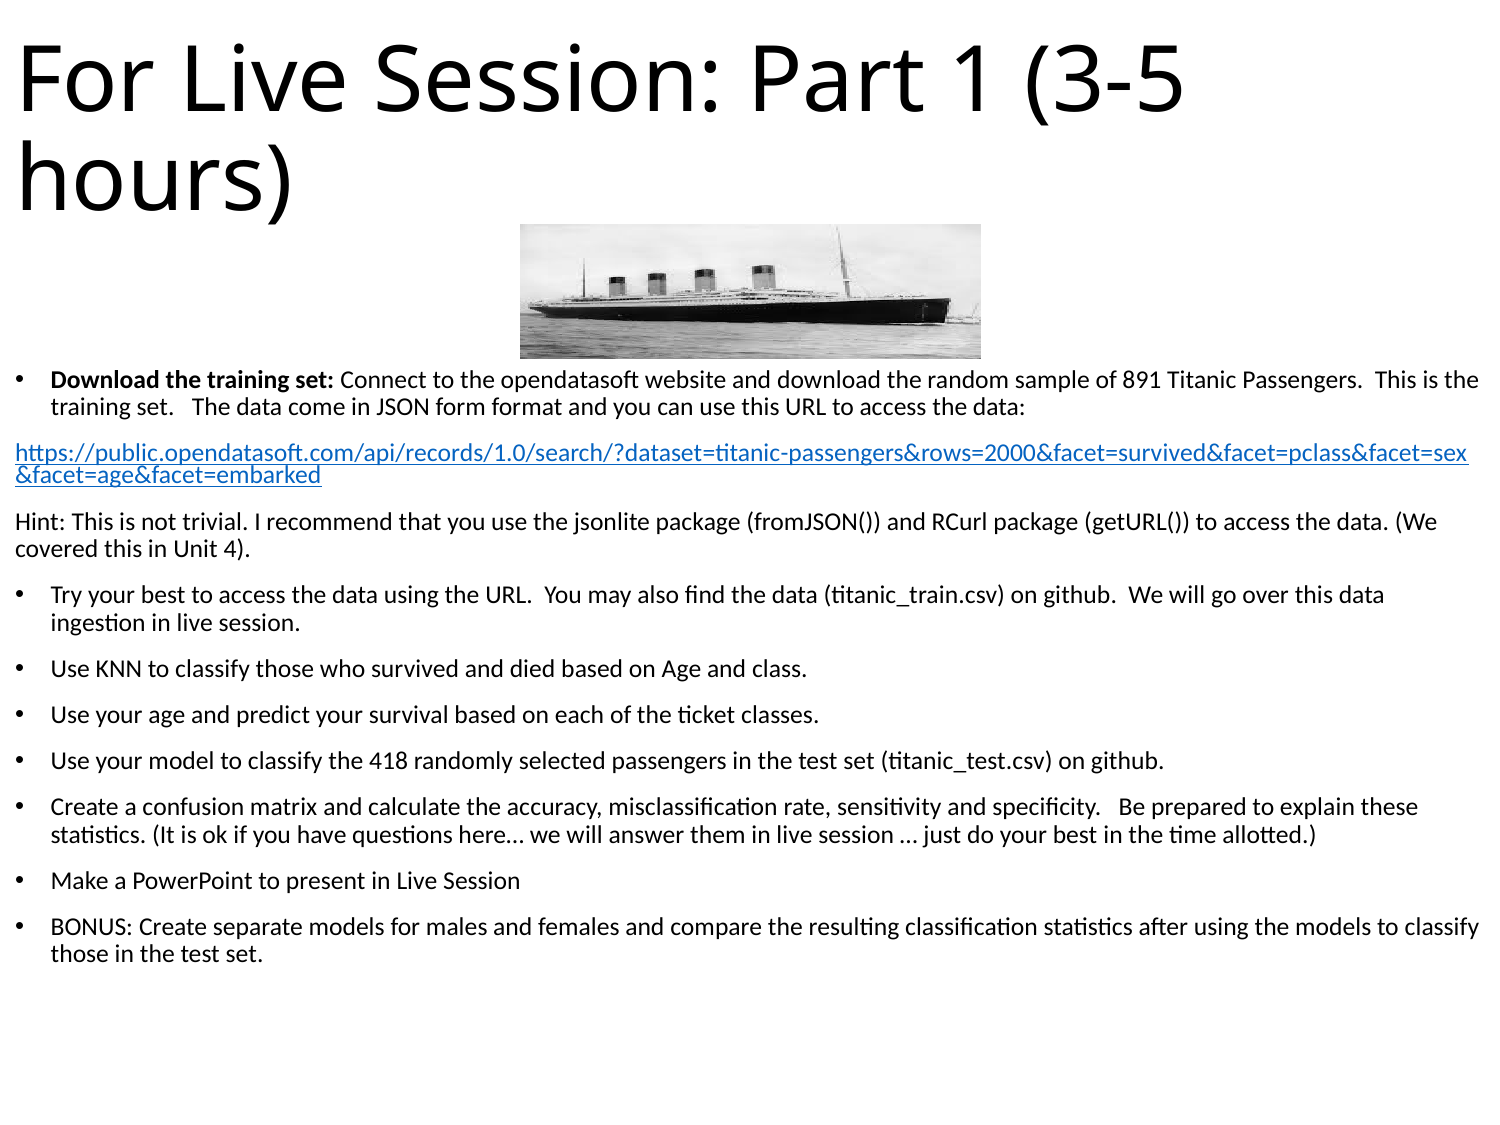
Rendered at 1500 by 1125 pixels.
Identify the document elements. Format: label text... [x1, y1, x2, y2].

title For Live Session: Part 1 (3-5 hours) [0, 37, 1500, 225]
list Download the training set: Connect to the opendatasoft website and download the random sample of 891 Titanic Passengers. This is the training set. The data come in JSON form format and you can use this URL to access the data: https://public.opendatasoft.com/api/records/1.0/search/?dataset=titanic-passengers&rows=2000&facet=survived&facet=pclass&facet=sex&facet=age&facet=embarked Hint: This is not trivial. I recommend that you use the jsonlite package (fromJSON()) and RCurl package (getURL()) to access the data. (We covered this in Unit 4). Try your best to access the data using the URL. You may also find the data (titanic_train.csv) on github. We will go over this data ingestion in live session. Use KNN to classify those who survived and died based on Age and class. Use your age and predict your survival based on each of the ticket classes. Use your model to classify the 418 randomly selected passengers in the test set (titanic_test.csv) on github. Create a confusion matrix and calculate the accuracy, misclassification rate, sensitivity and specificity. Be prepared to explain these statistics. (It is ok if you have questions here… we will answer them in live session … just do your best in the time allotted.) Make a PowerPoint to present in Live Session BONUS: Create separate models for males and females and compare the resulting classification statistics after using the models to classify those in the test set. [0, 358, 1500, 961]
picture [520, 224, 981, 359]
